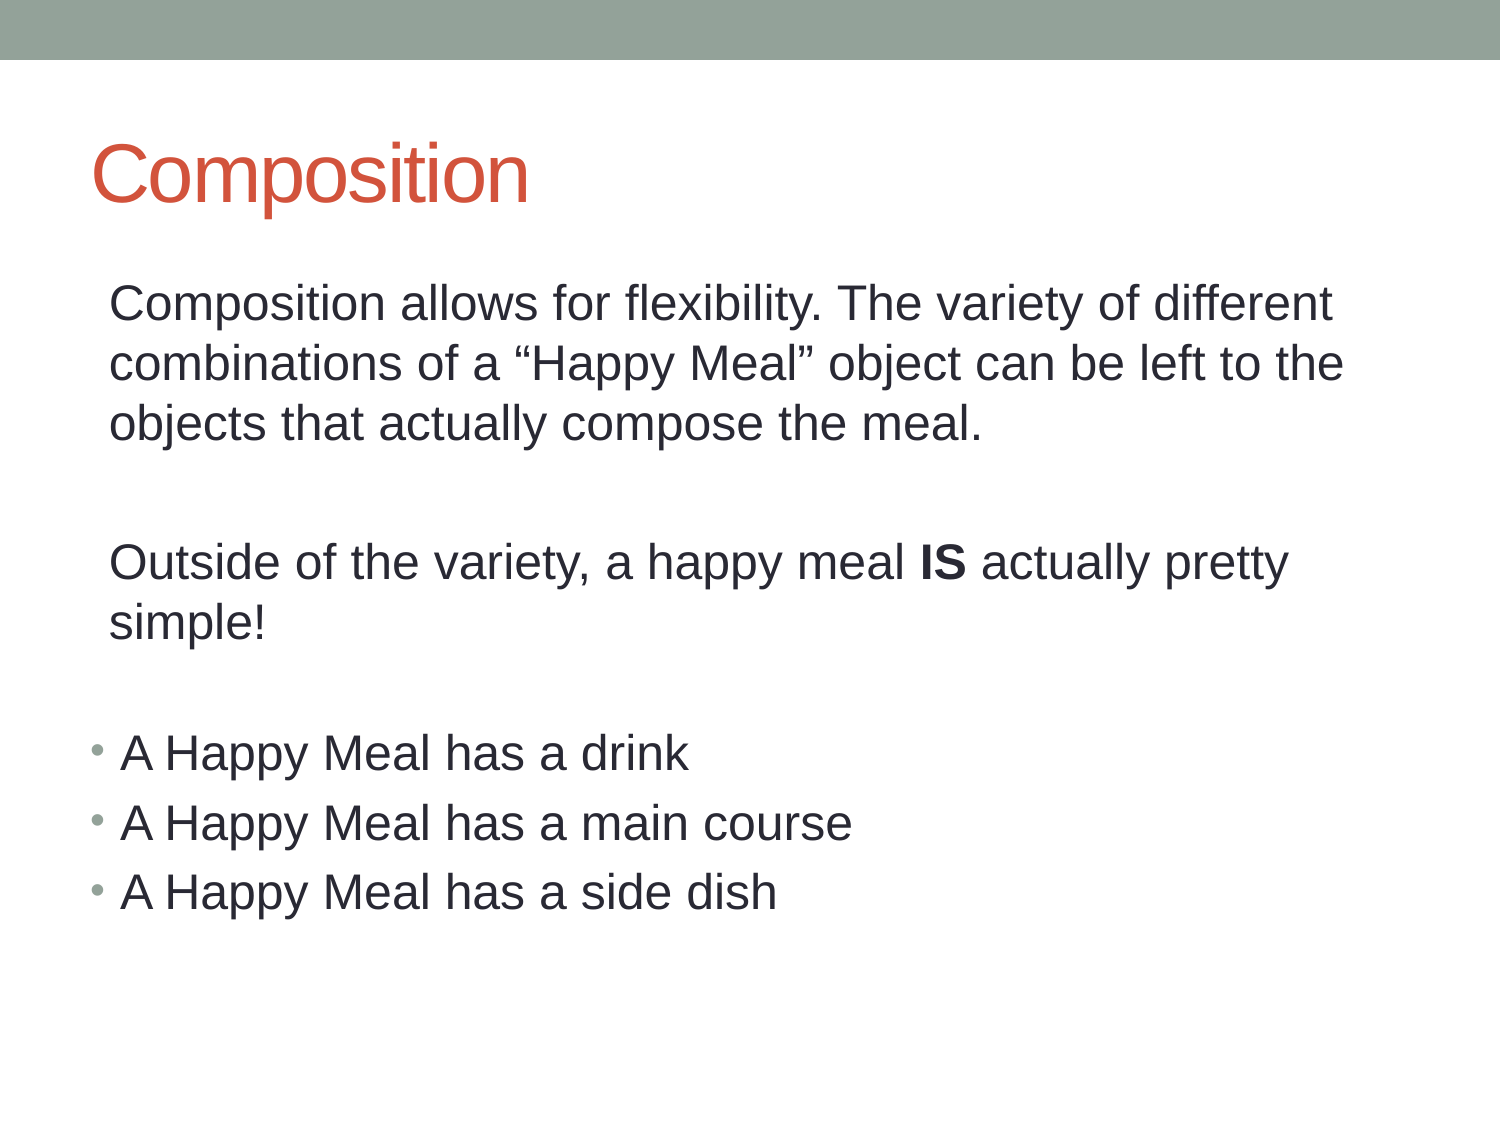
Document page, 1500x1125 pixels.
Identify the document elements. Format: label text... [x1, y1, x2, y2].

title Composition [75, 87, 1425, 250]
list Composition allows for flexibility. The variety of different combinations of a “Happy Meal” object can be left to the objects that actually compose the meal. Outside of the variety, a happy meal IS actually pretty simple! A Happy Meal has a drink A Happy Meal has a main course A Happy Meal has a side dish [75, 262, 1425, 1063]
